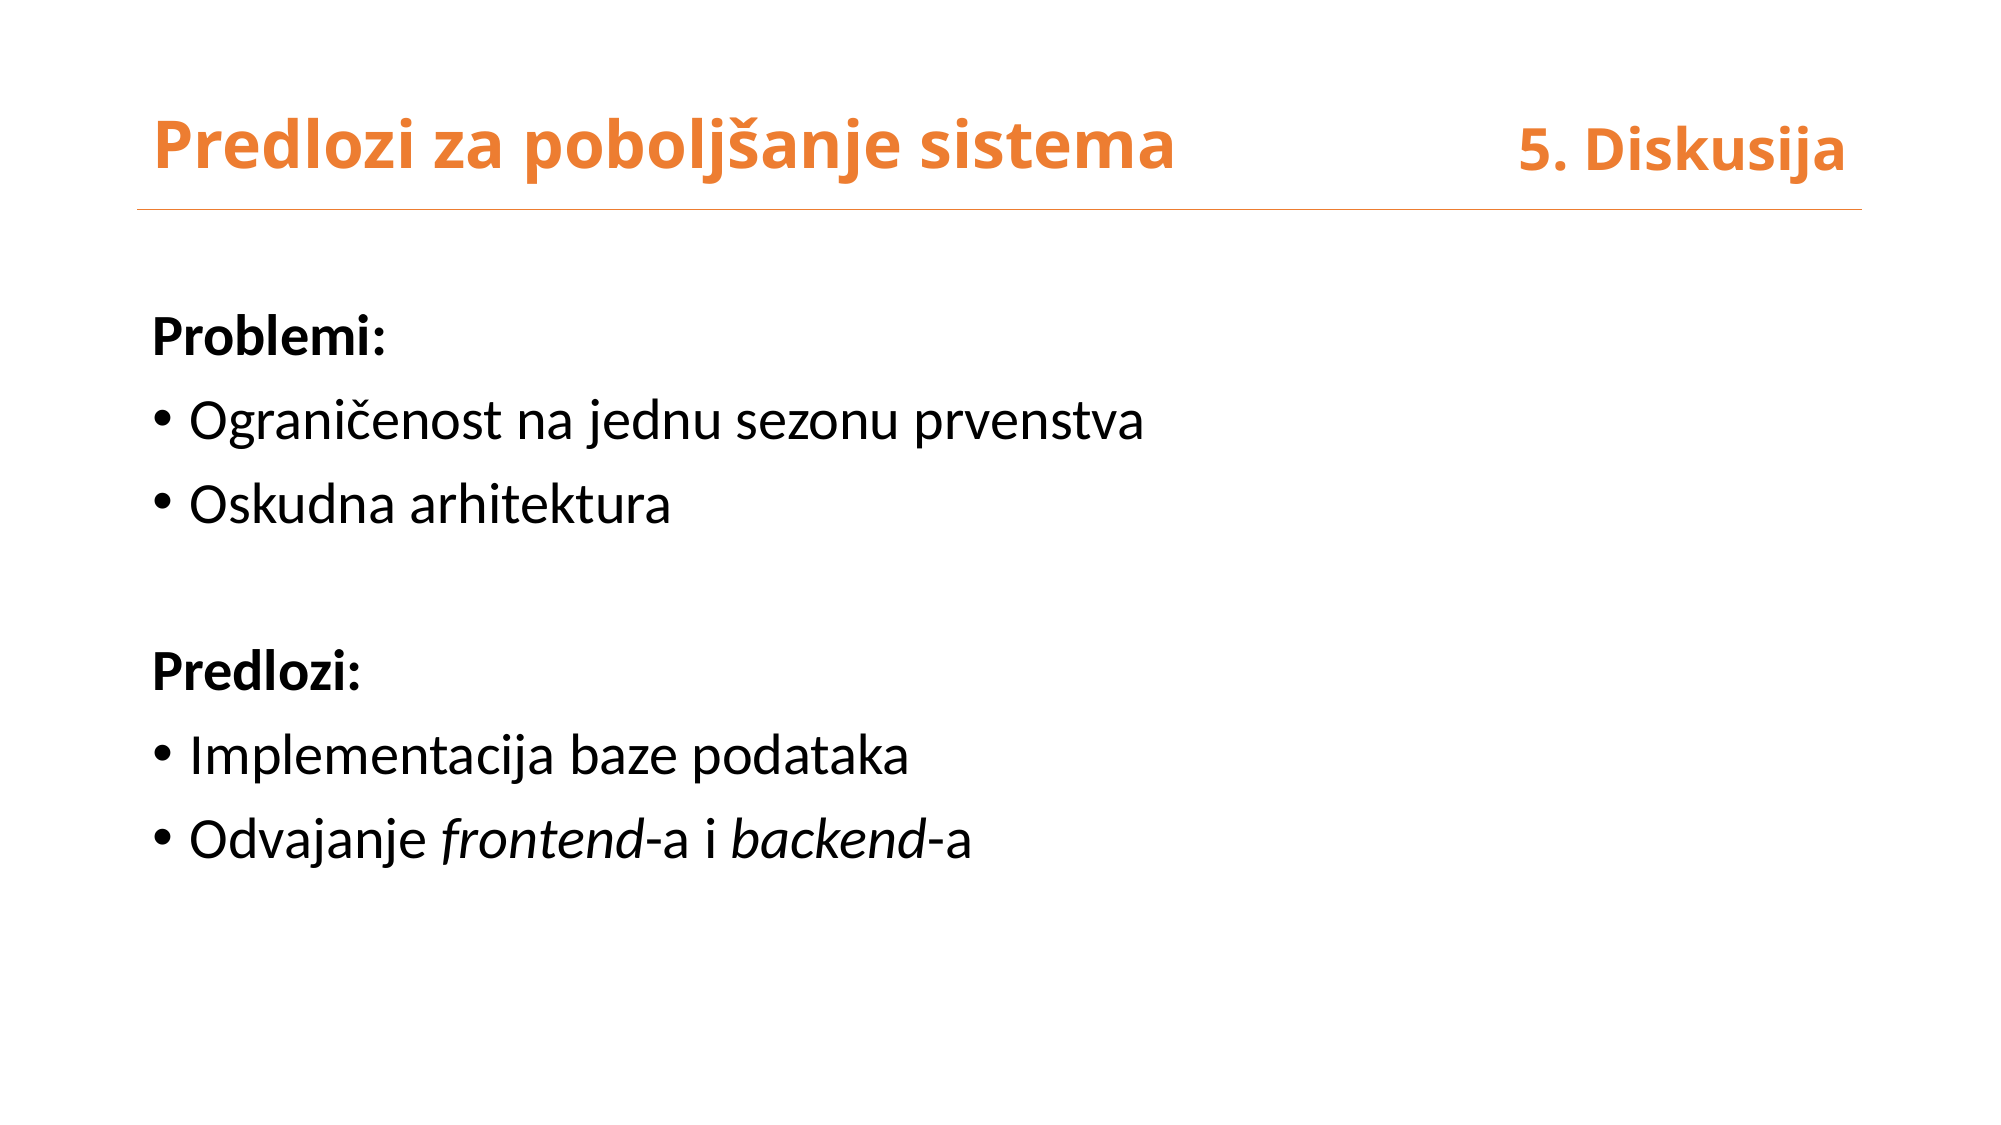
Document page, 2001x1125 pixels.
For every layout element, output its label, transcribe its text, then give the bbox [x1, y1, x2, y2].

text_box Predlozi za poboljšanje sistema [137, 60, 1215, 191]
text_box 5. Diskusija [999, 104, 1863, 190]
list Problemi: Ograničenost na jednu sezonu prvenstva Oskudna arhitektura Predlozi: Implementacija baze podataka Odvajanje frontend-a i backend-a [137, 246, 1863, 1014]
